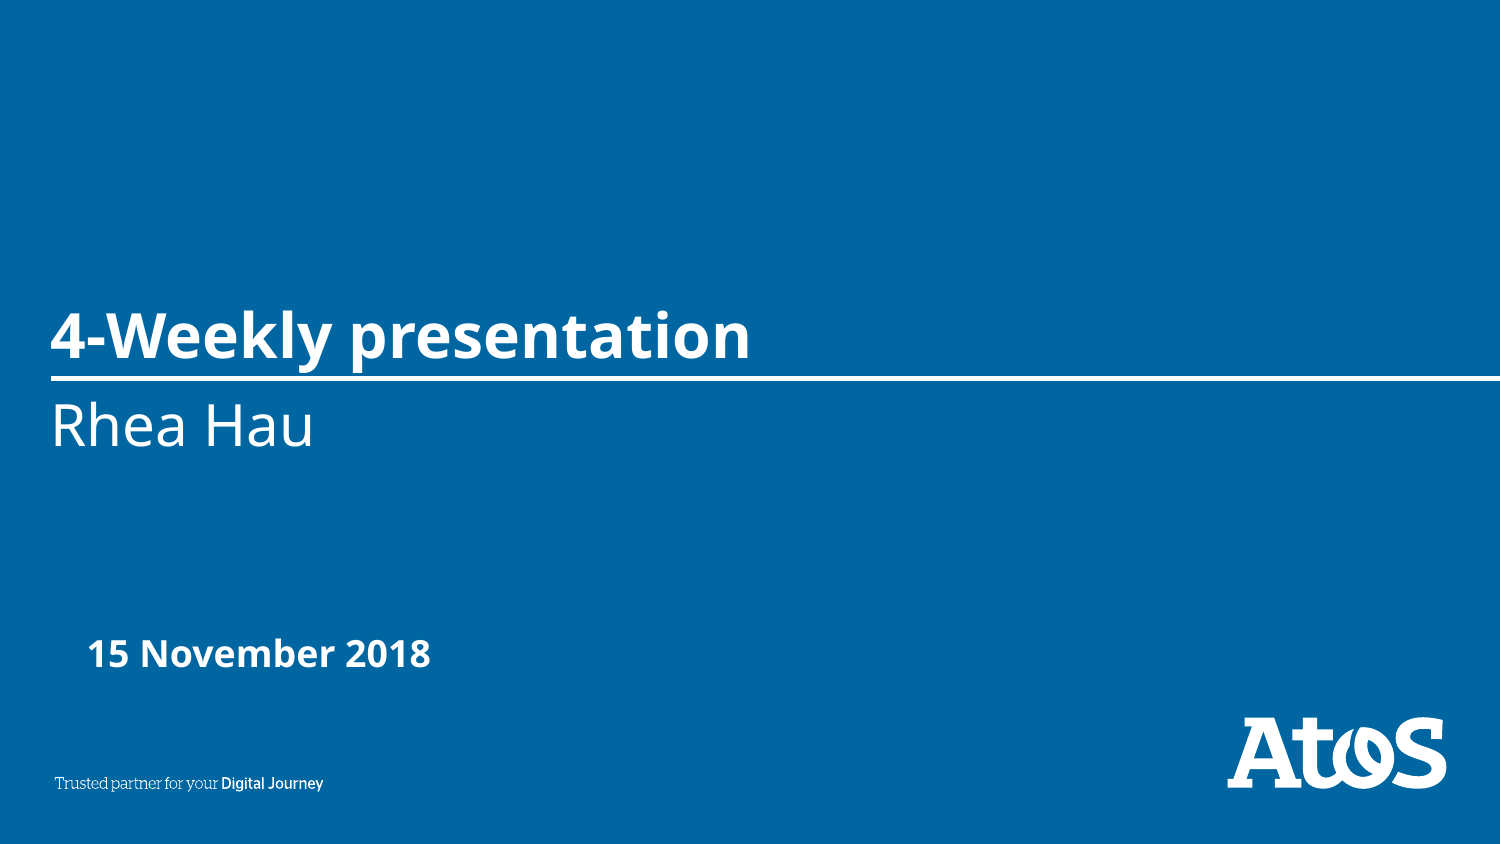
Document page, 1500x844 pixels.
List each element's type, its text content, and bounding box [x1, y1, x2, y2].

subtitle Rhea Hau [35, 380, 1399, 564]
text_box 15 November 2018 [71, 622, 447, 683]
title 4-Weekly presentation [35, 197, 1399, 379]
